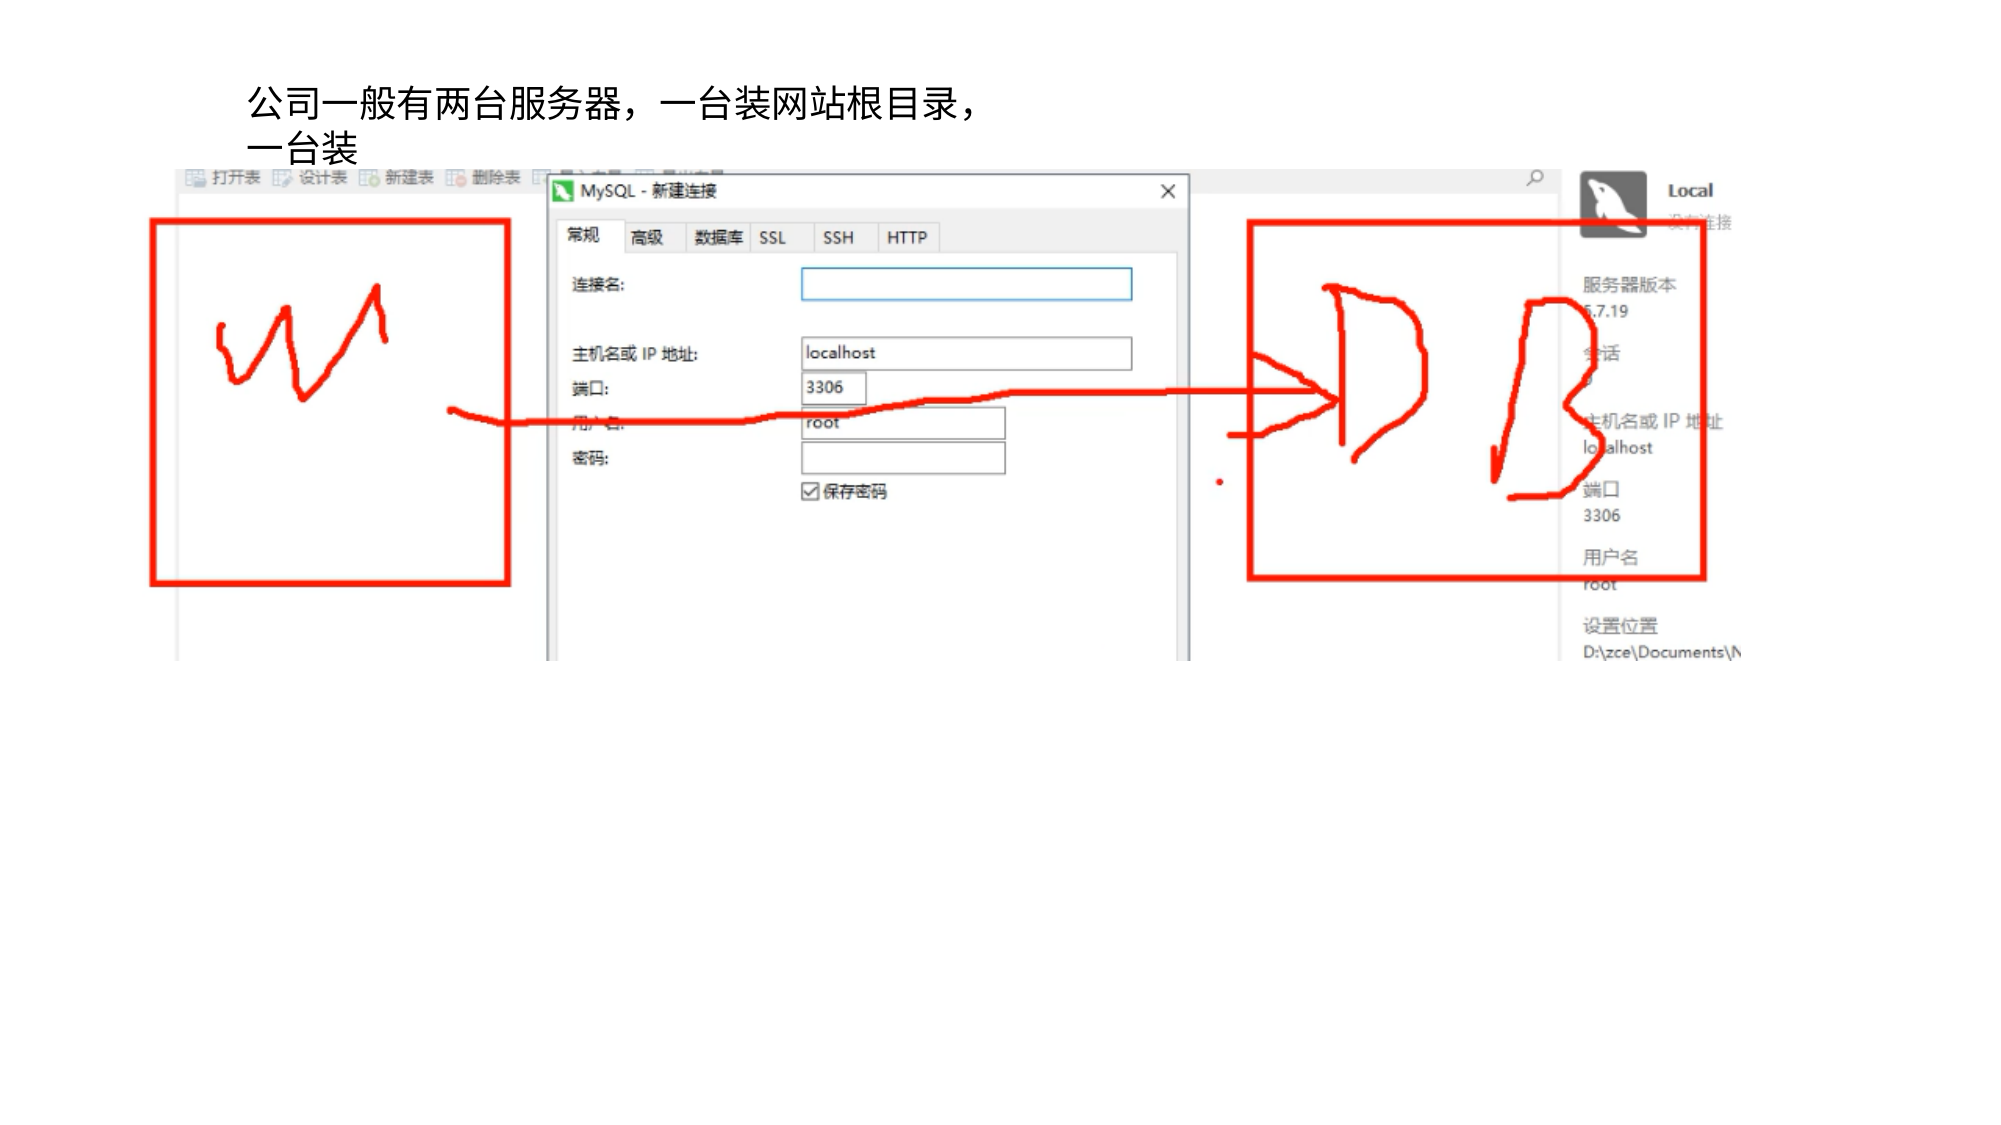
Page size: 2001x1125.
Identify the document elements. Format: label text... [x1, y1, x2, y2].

text_box 公司一般有两台服务器，一台装网站根目录，一台装 [232, 72, 989, 169]
picture [76, 169, 1741, 661]
